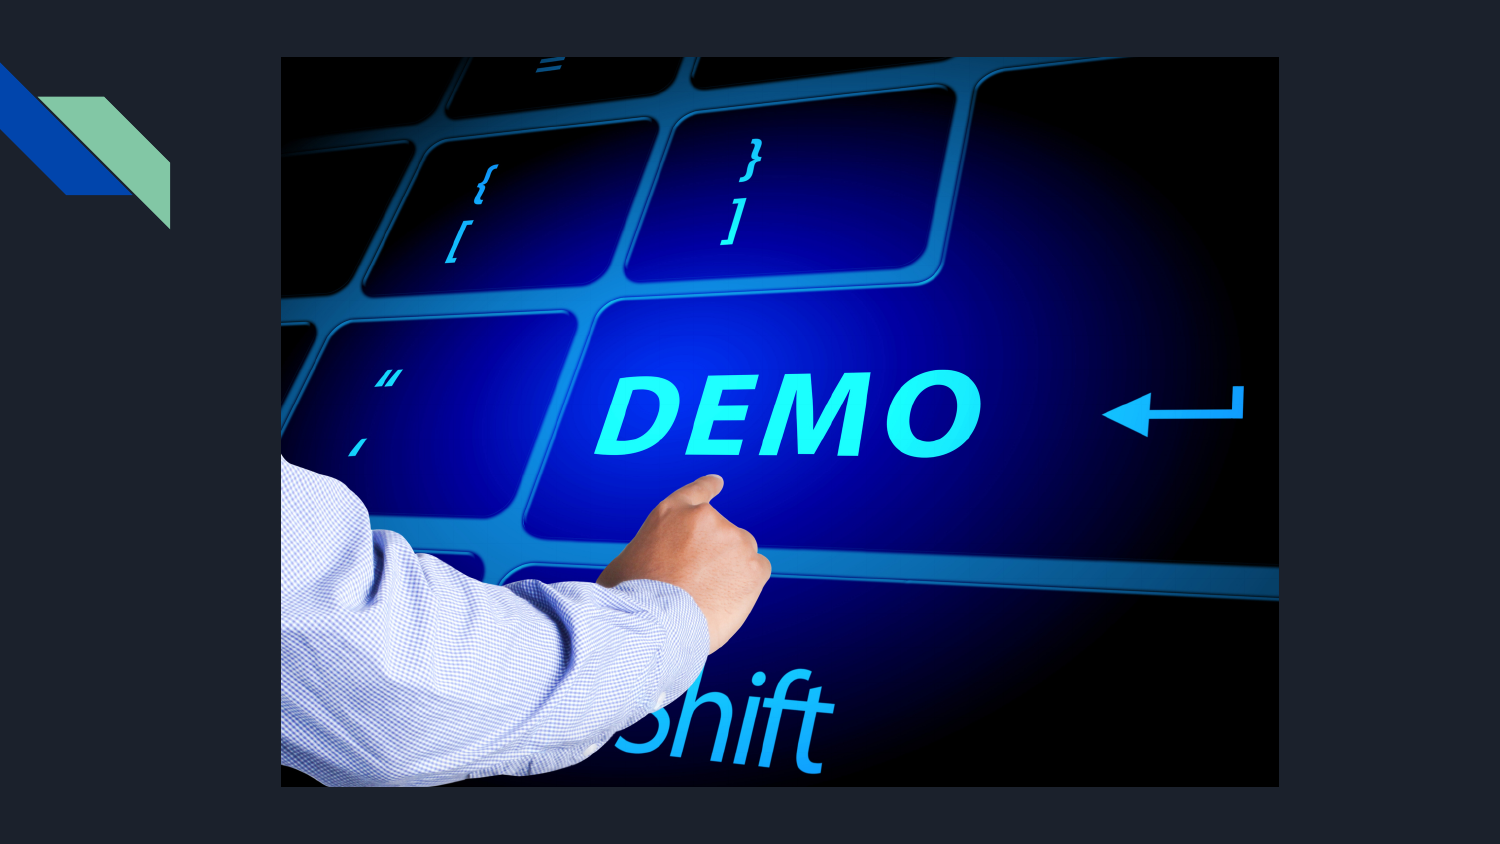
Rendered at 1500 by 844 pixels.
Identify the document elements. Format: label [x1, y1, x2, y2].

picture [280, 56, 1279, 787]
